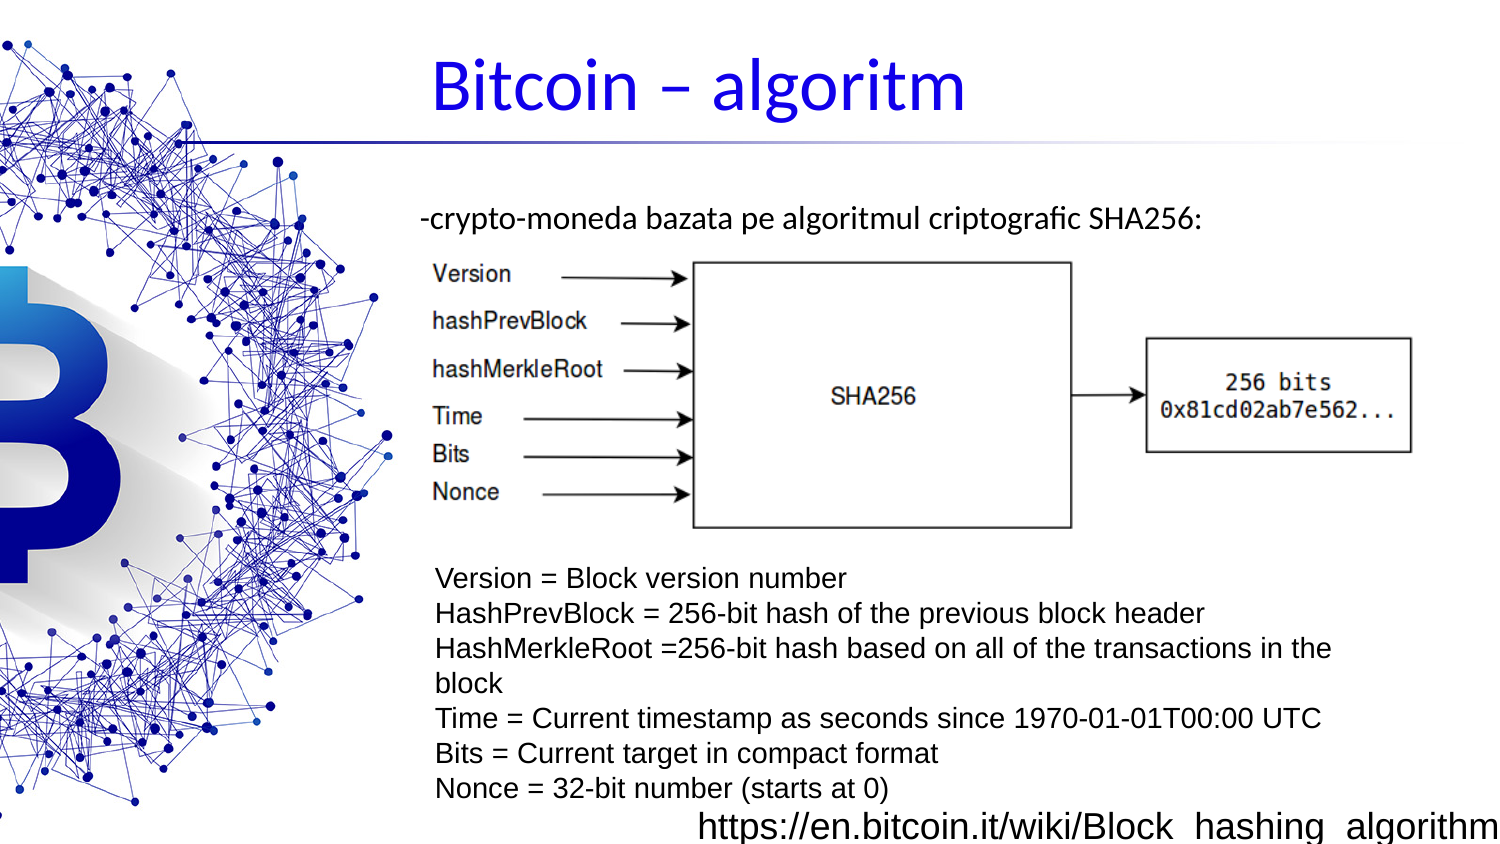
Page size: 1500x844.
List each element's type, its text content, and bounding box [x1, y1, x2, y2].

text_box -crypto-moneda bazata pe algoritmul criptografic SHA256: [404, 189, 1432, 765]
text_box Bitcoin – algoritm [399, 21, 1427, 140]
text_box https://en.bitcoin.it/wiki/Block_hashing_algorithm [682, 795, 1500, 844]
text_box Version = Block version number HashPrevBlock = 256-bit hash of the previous block header HashMerkleRoot =256-bit hash based on all of the transactions in the block Time = Current timestamp as seconds since 1970-01-01T00:00 UTC Bits = Current target in compact format Nonce = 32-bit number (starts at 0) [419, 561, 1395, 795]
picture [0, 0, 1500, 844]
